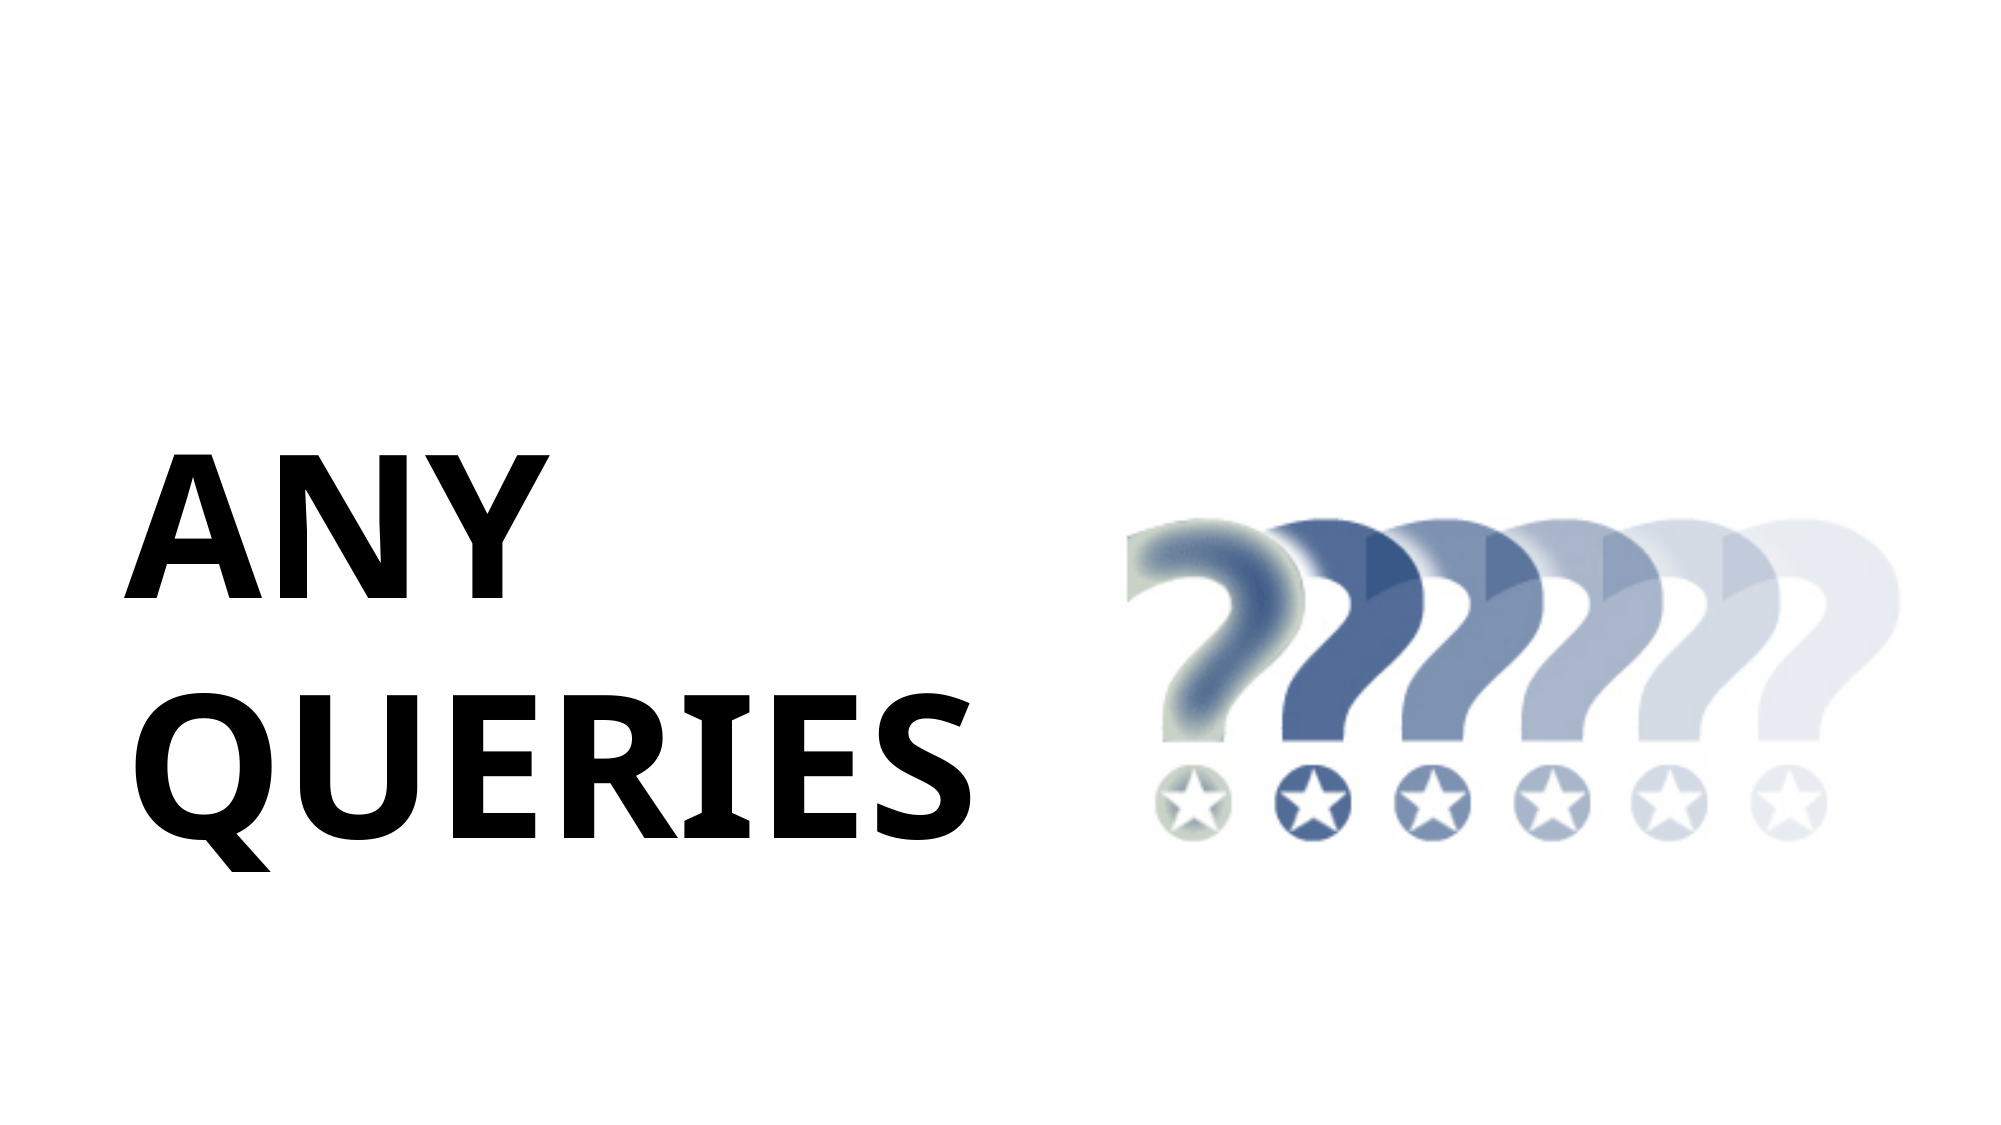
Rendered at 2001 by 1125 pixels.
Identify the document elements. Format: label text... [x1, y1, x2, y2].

text_box ANY QUERIES [109, 391, 1042, 887]
picture [1077, 496, 1933, 861]
